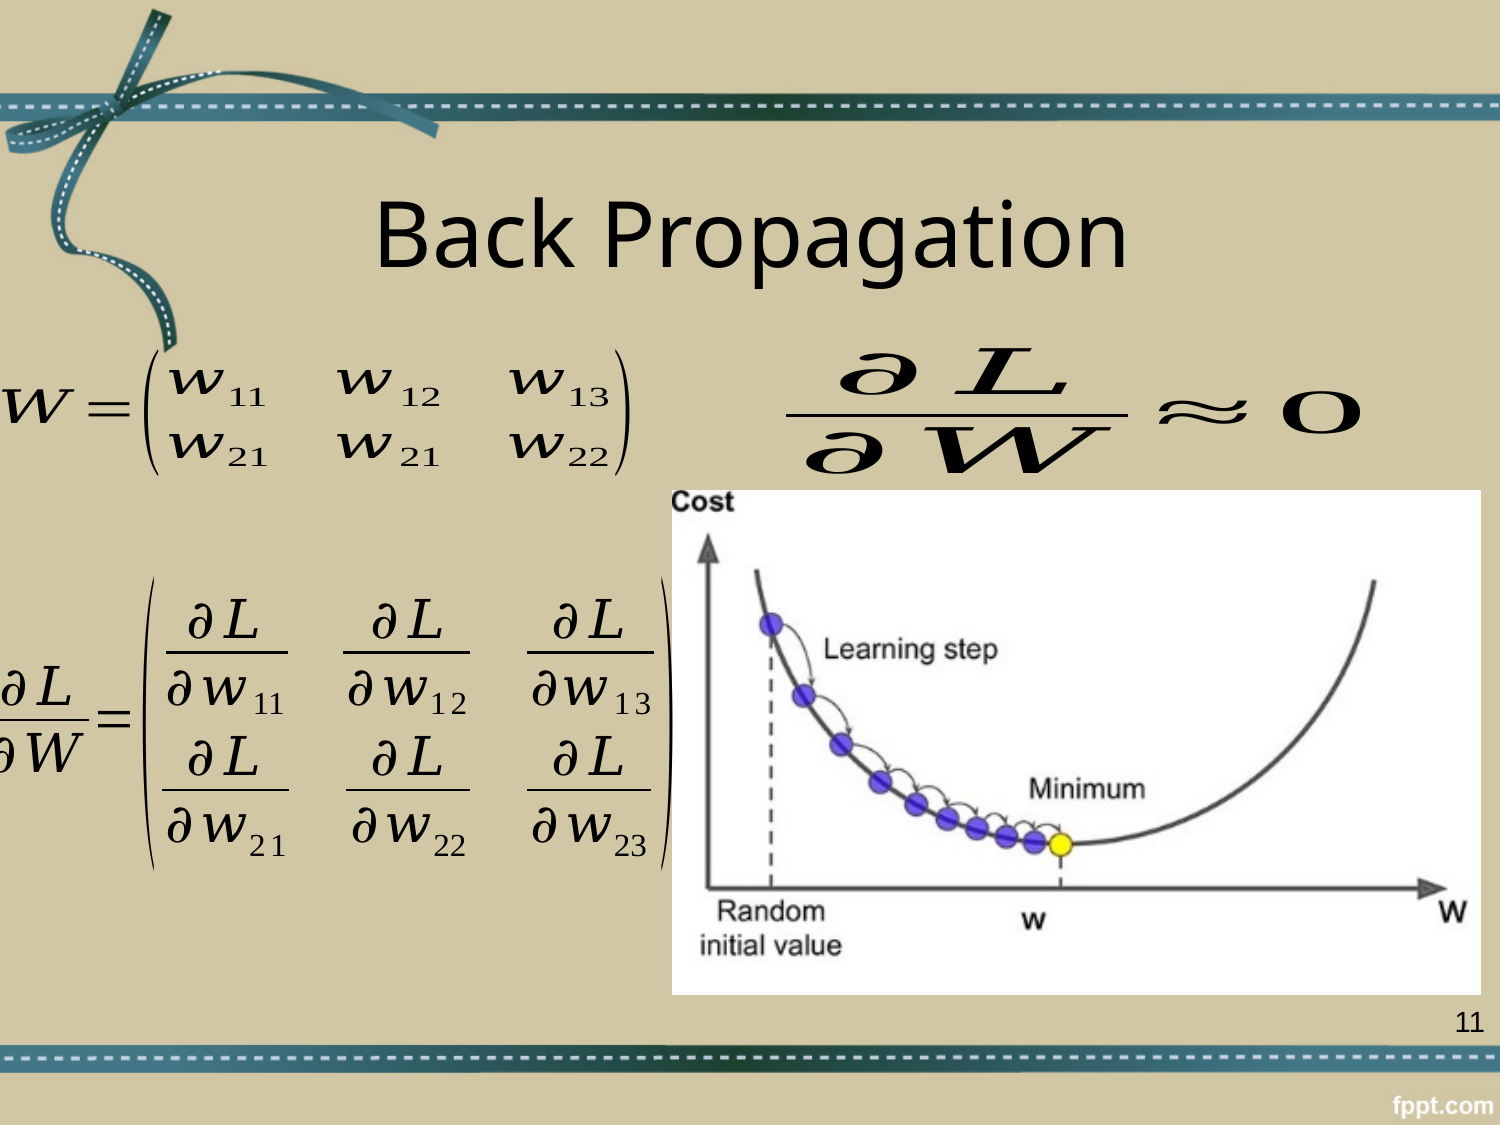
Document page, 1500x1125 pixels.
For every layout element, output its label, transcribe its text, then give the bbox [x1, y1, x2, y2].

title Back Propagation [77, 137, 1428, 325]
picture [0, 753, 7, 771]
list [672, 490, 1481, 995]
picture [0, 740, 10, 755]
picture [0, 0, 1500, 1125]
slide_number 11 [1149, 995, 1500, 1074]
